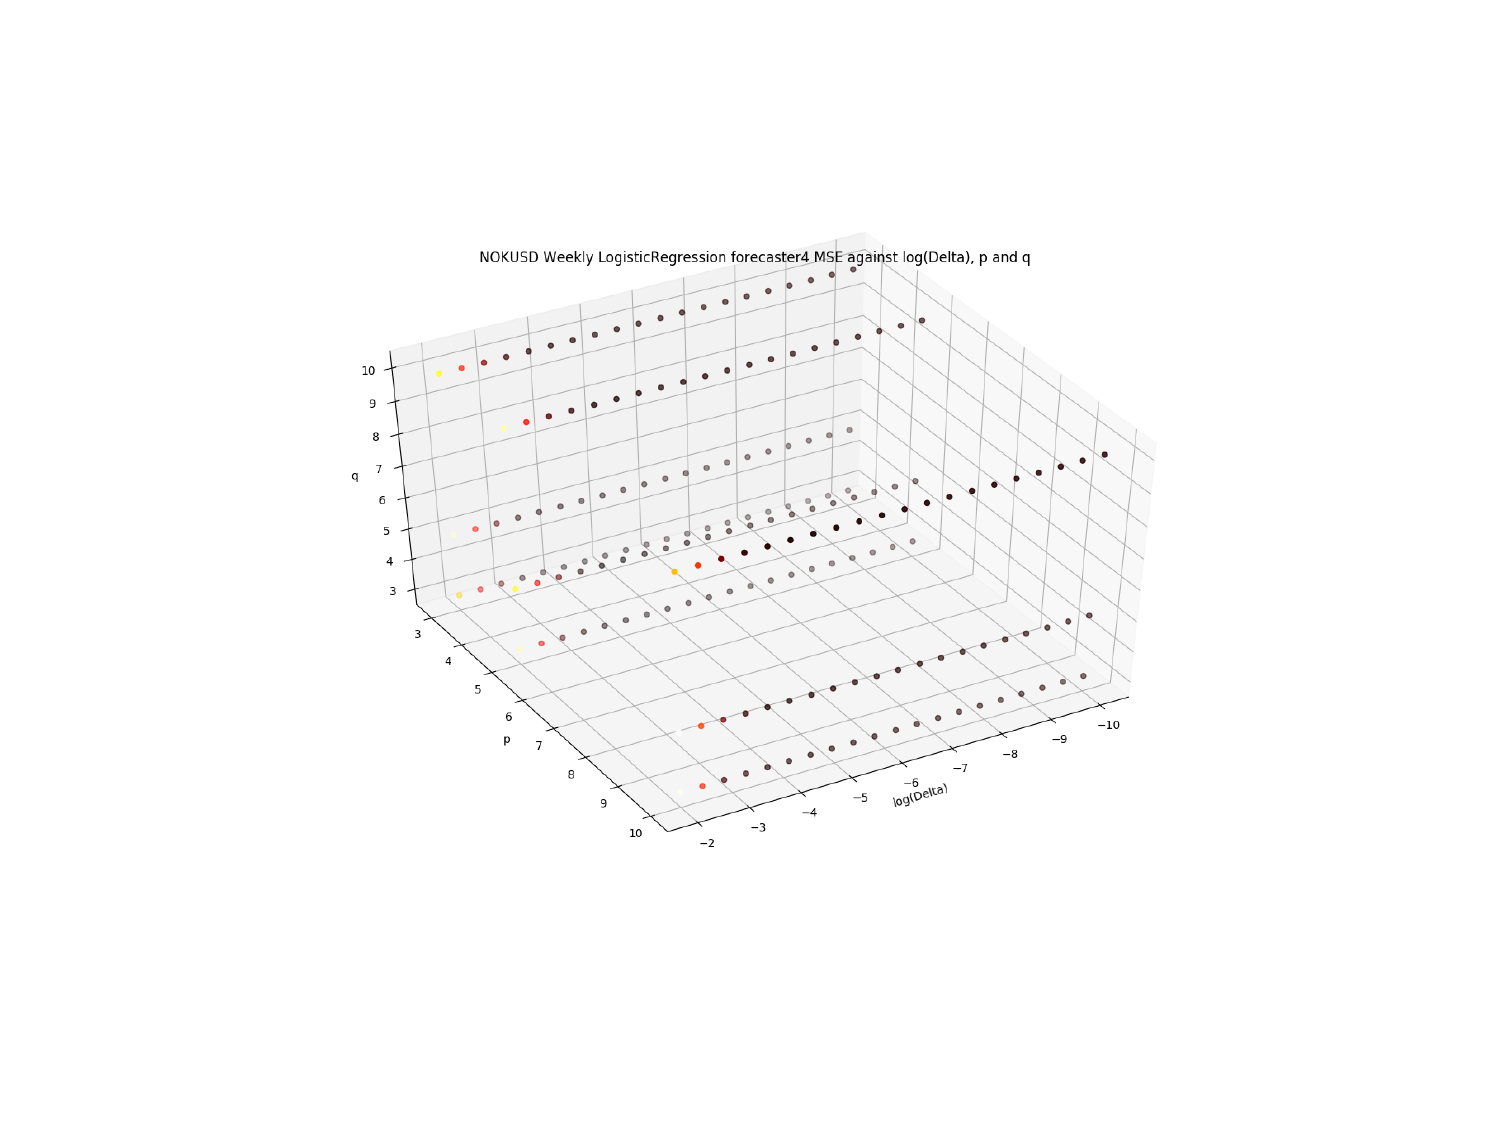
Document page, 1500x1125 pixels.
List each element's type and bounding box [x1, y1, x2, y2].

picture [119, 119, 1358, 946]
